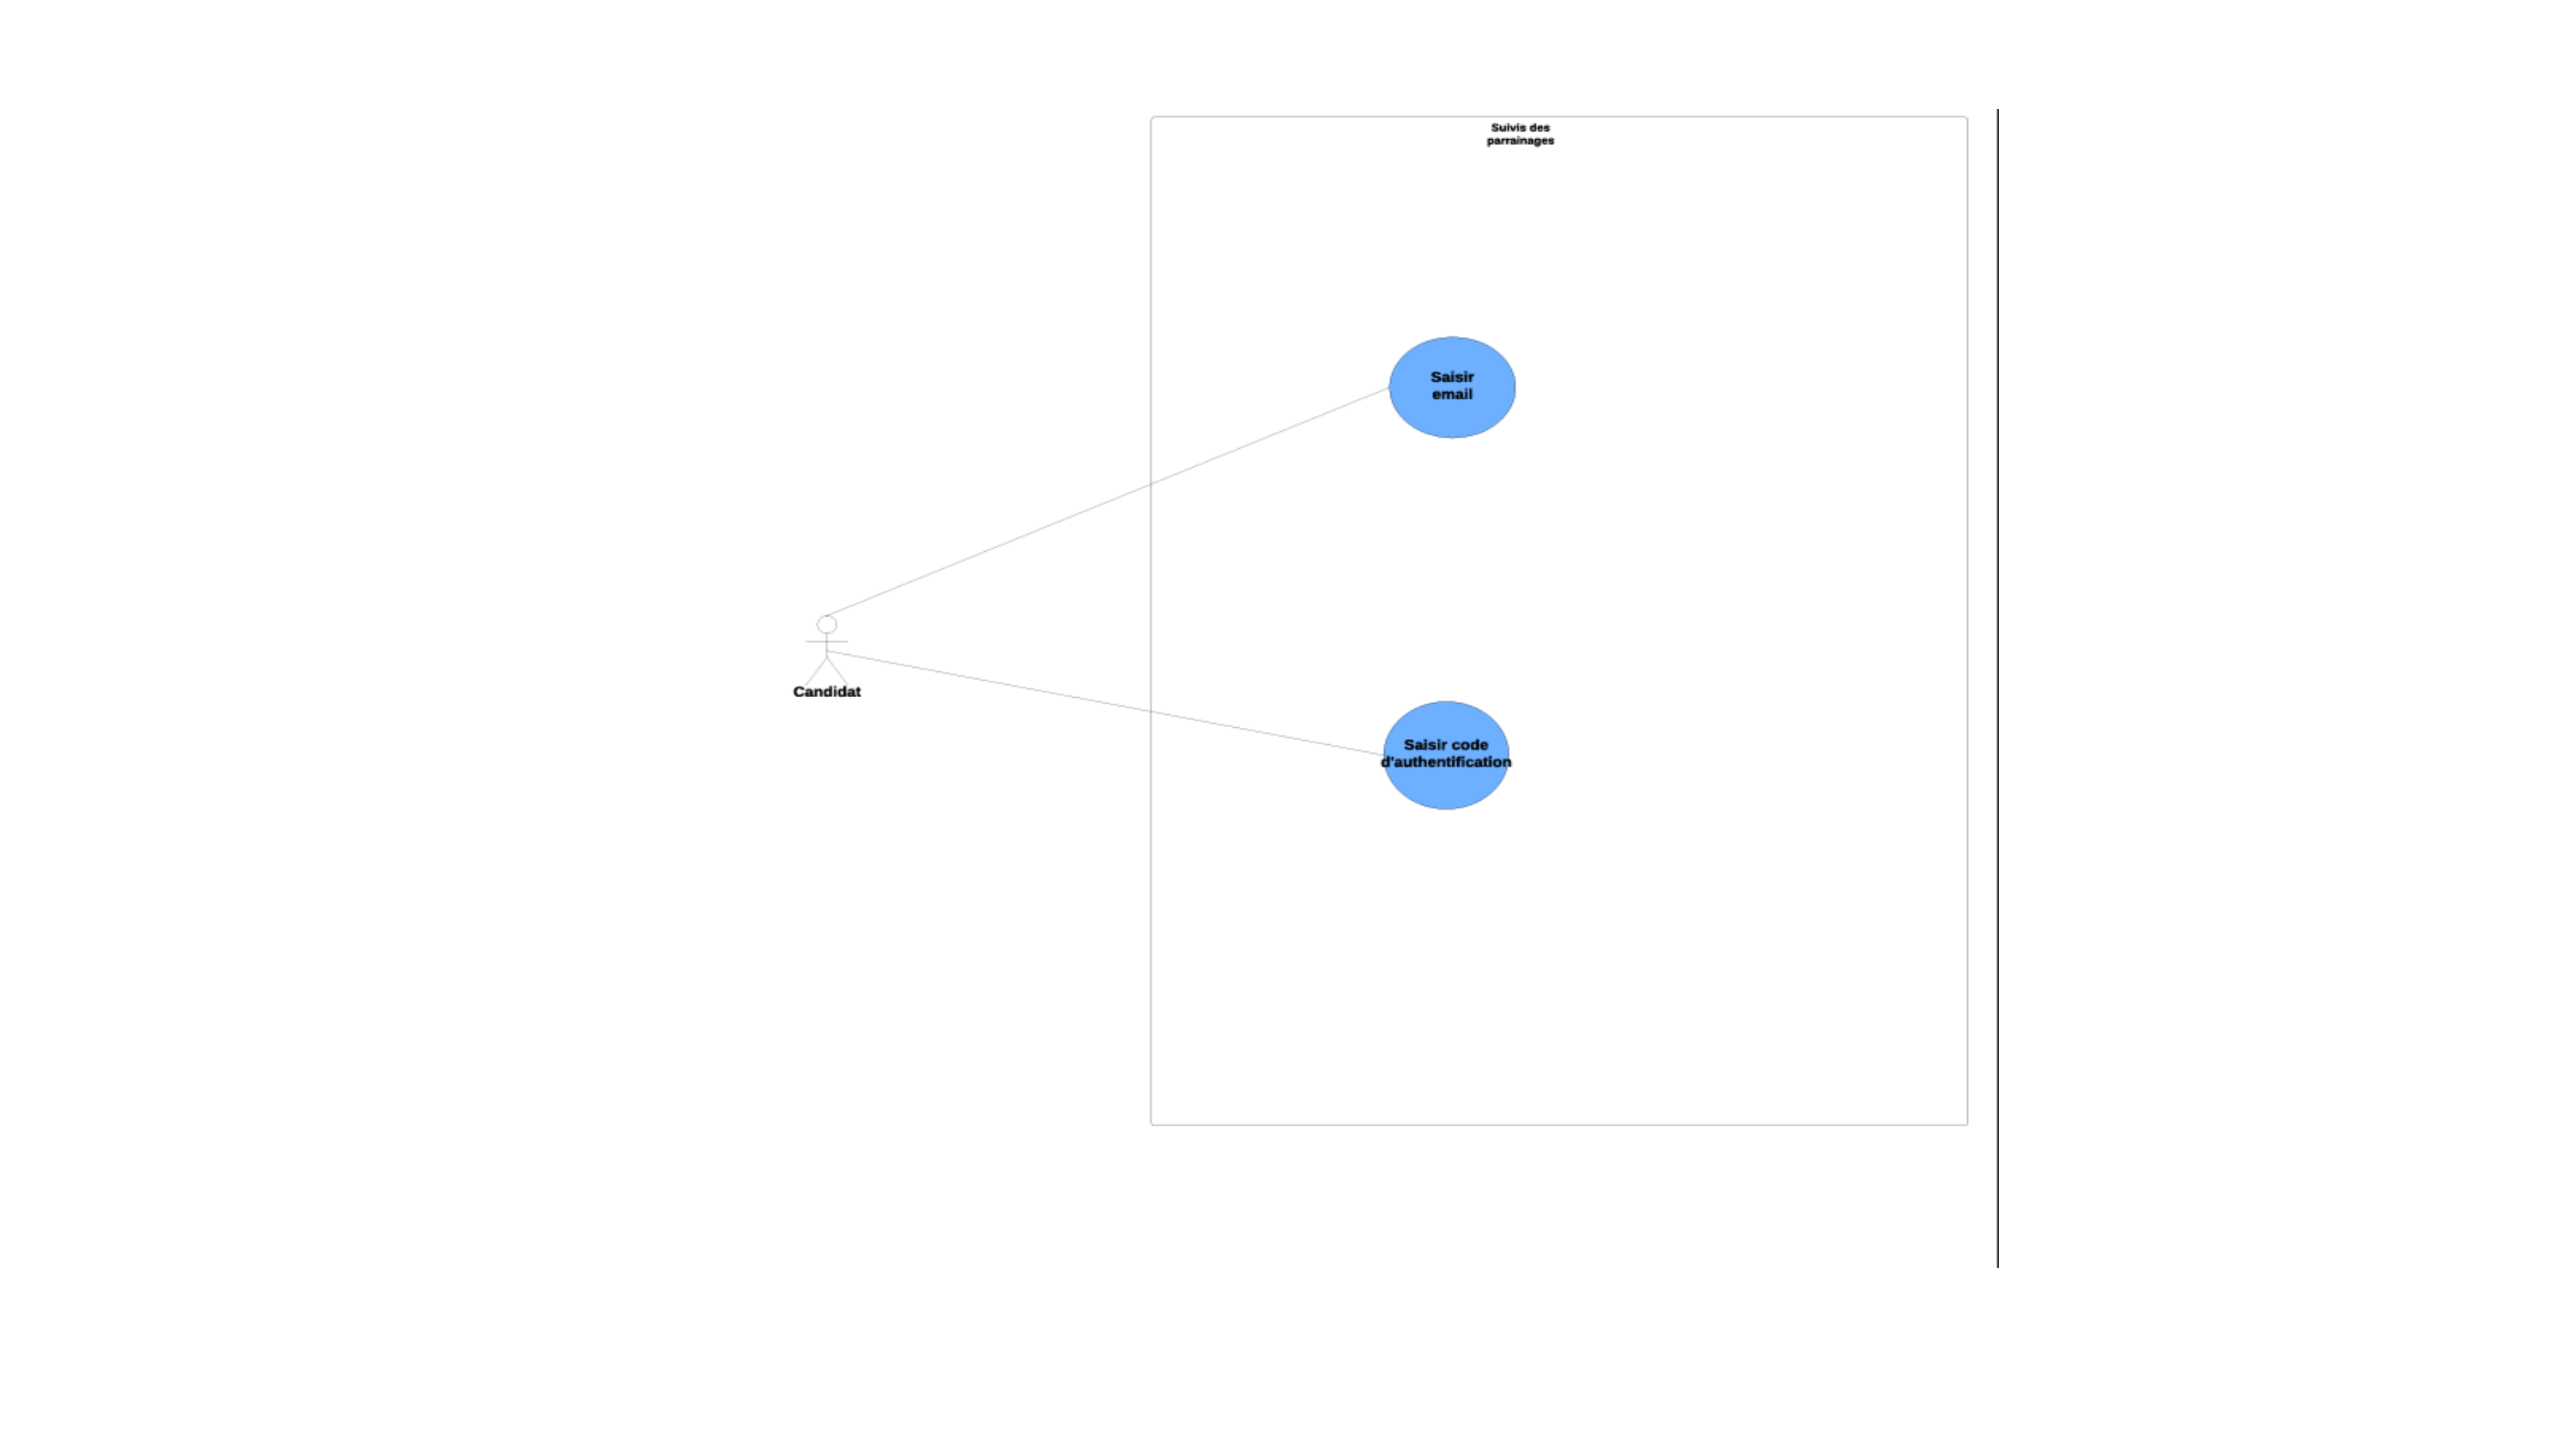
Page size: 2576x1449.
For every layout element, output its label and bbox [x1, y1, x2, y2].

picture [659, 108, 1999, 1268]
